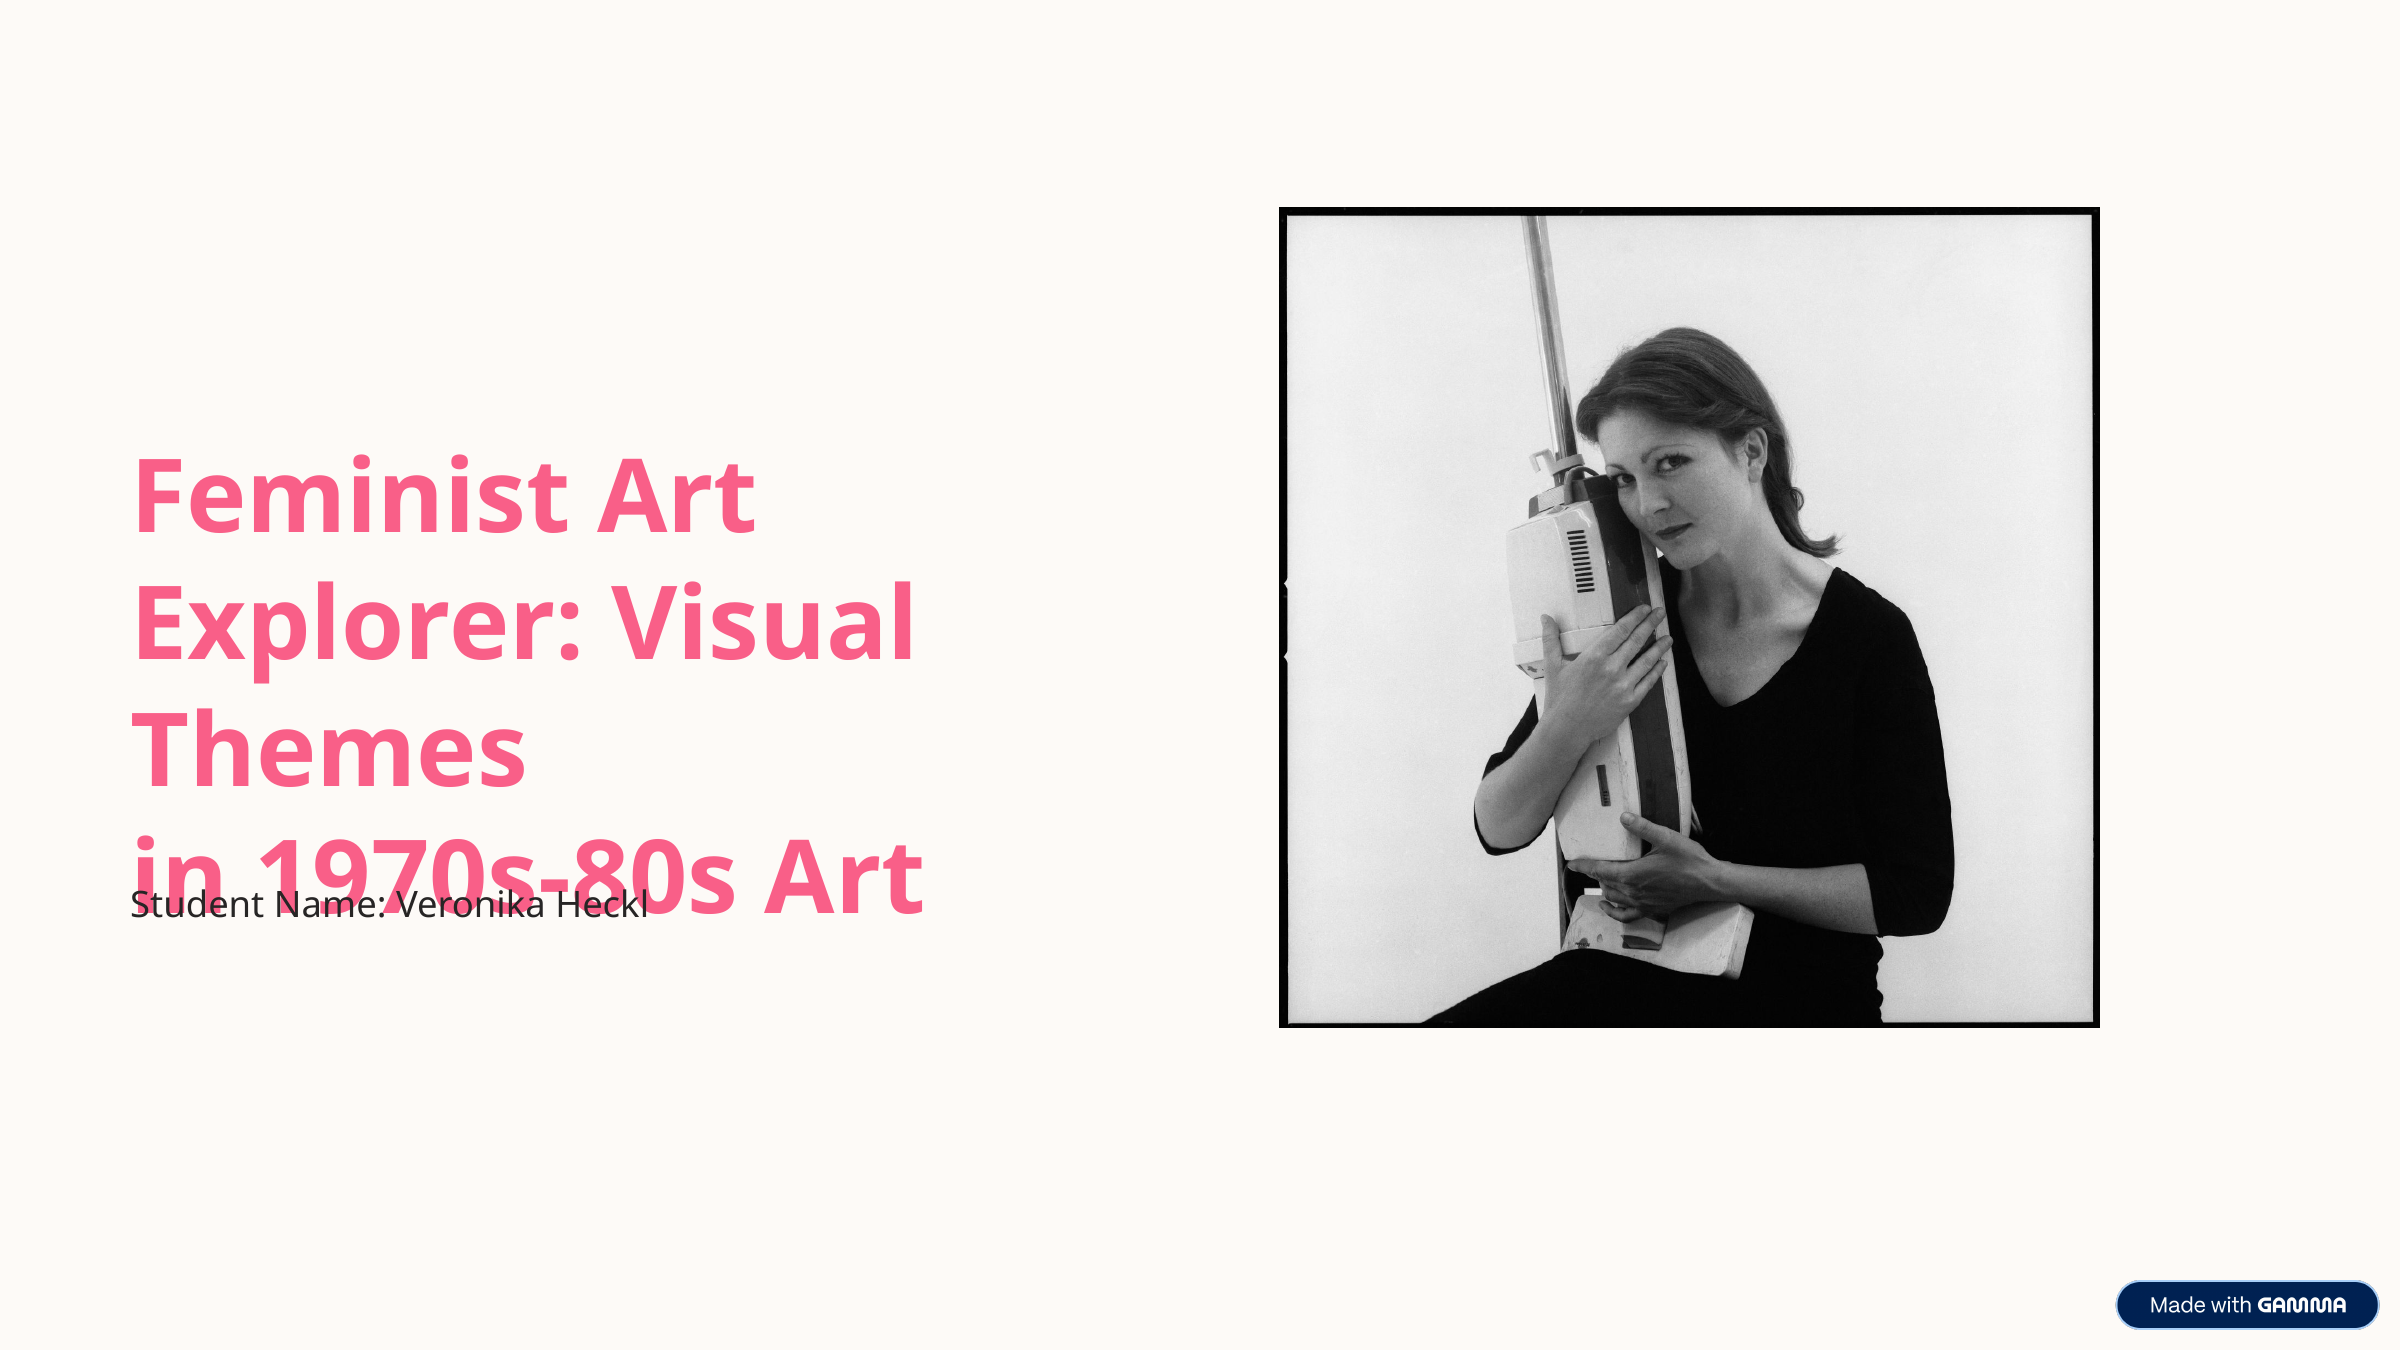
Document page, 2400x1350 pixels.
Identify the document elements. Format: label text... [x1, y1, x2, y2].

text_box Feminist Art Explorer: Visual Themes in 1970s-80s Art [130, 425, 1069, 810]
picture [1279, 207, 2100, 1028]
text_box Student Name: Veronika Heckl [130, 864, 1279, 925]
picture [2106, 1271, 2389, 1339]
